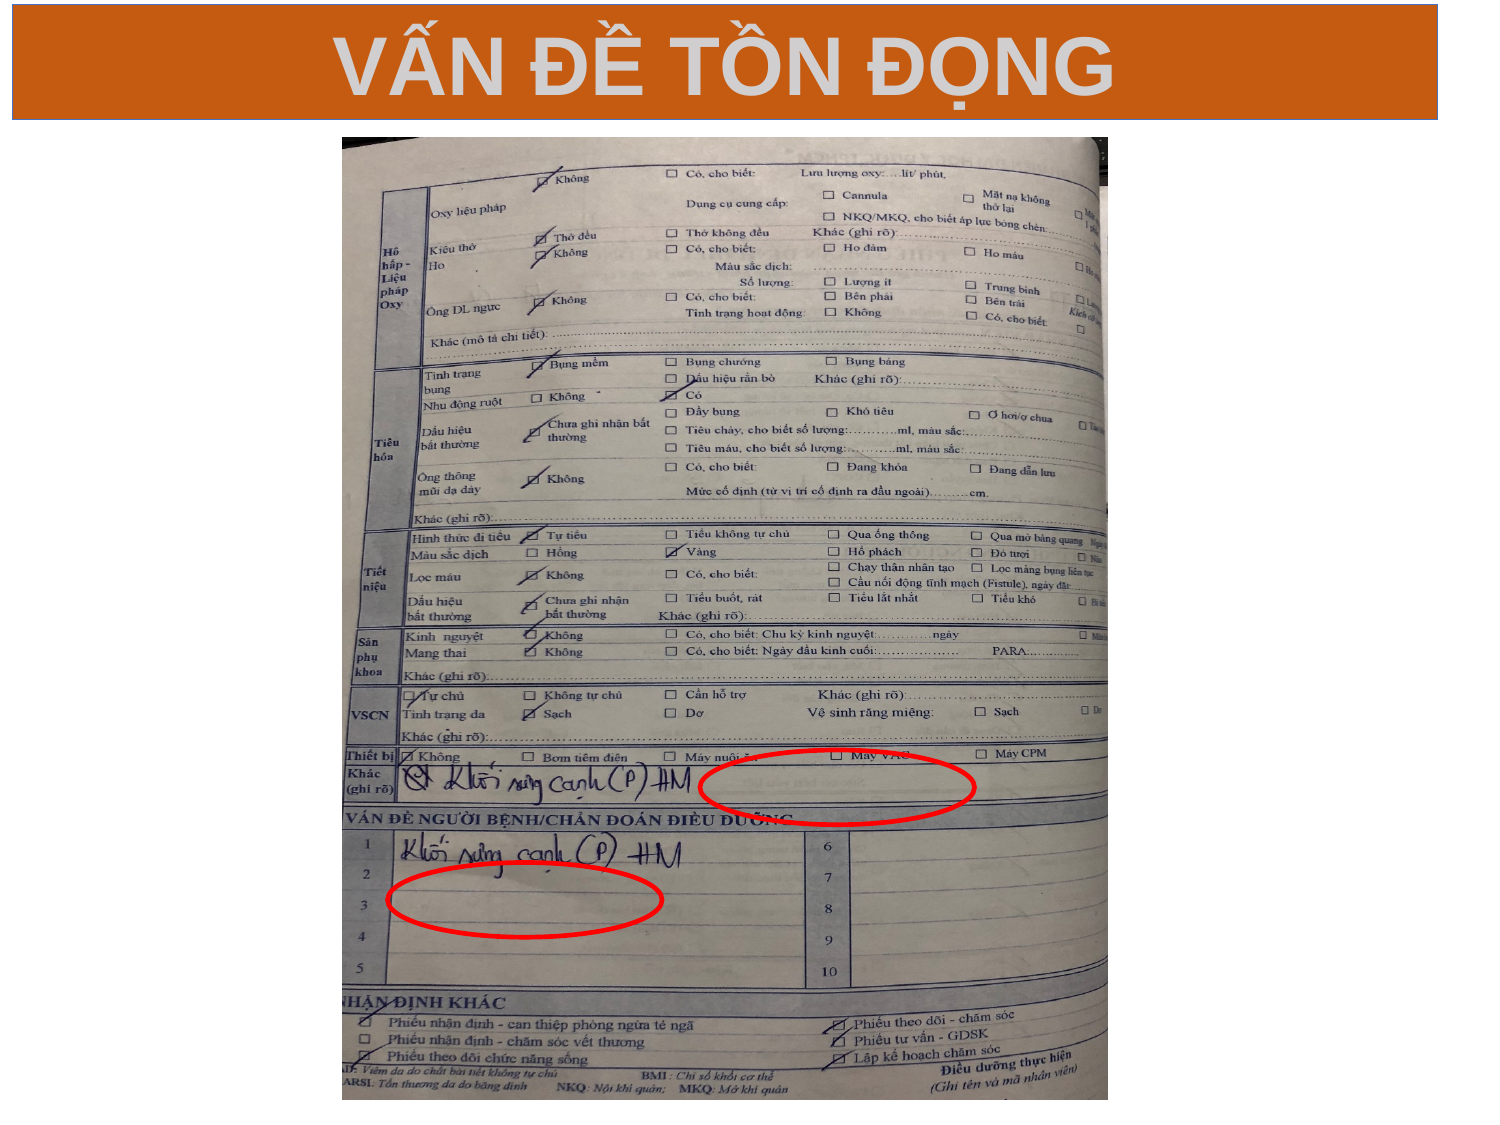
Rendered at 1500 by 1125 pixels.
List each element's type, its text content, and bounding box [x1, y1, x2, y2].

picture [342, 137, 1108, 1100]
text_box VẤN ĐỀ TỒN ĐỌNG [12, 4, 1438, 120]
